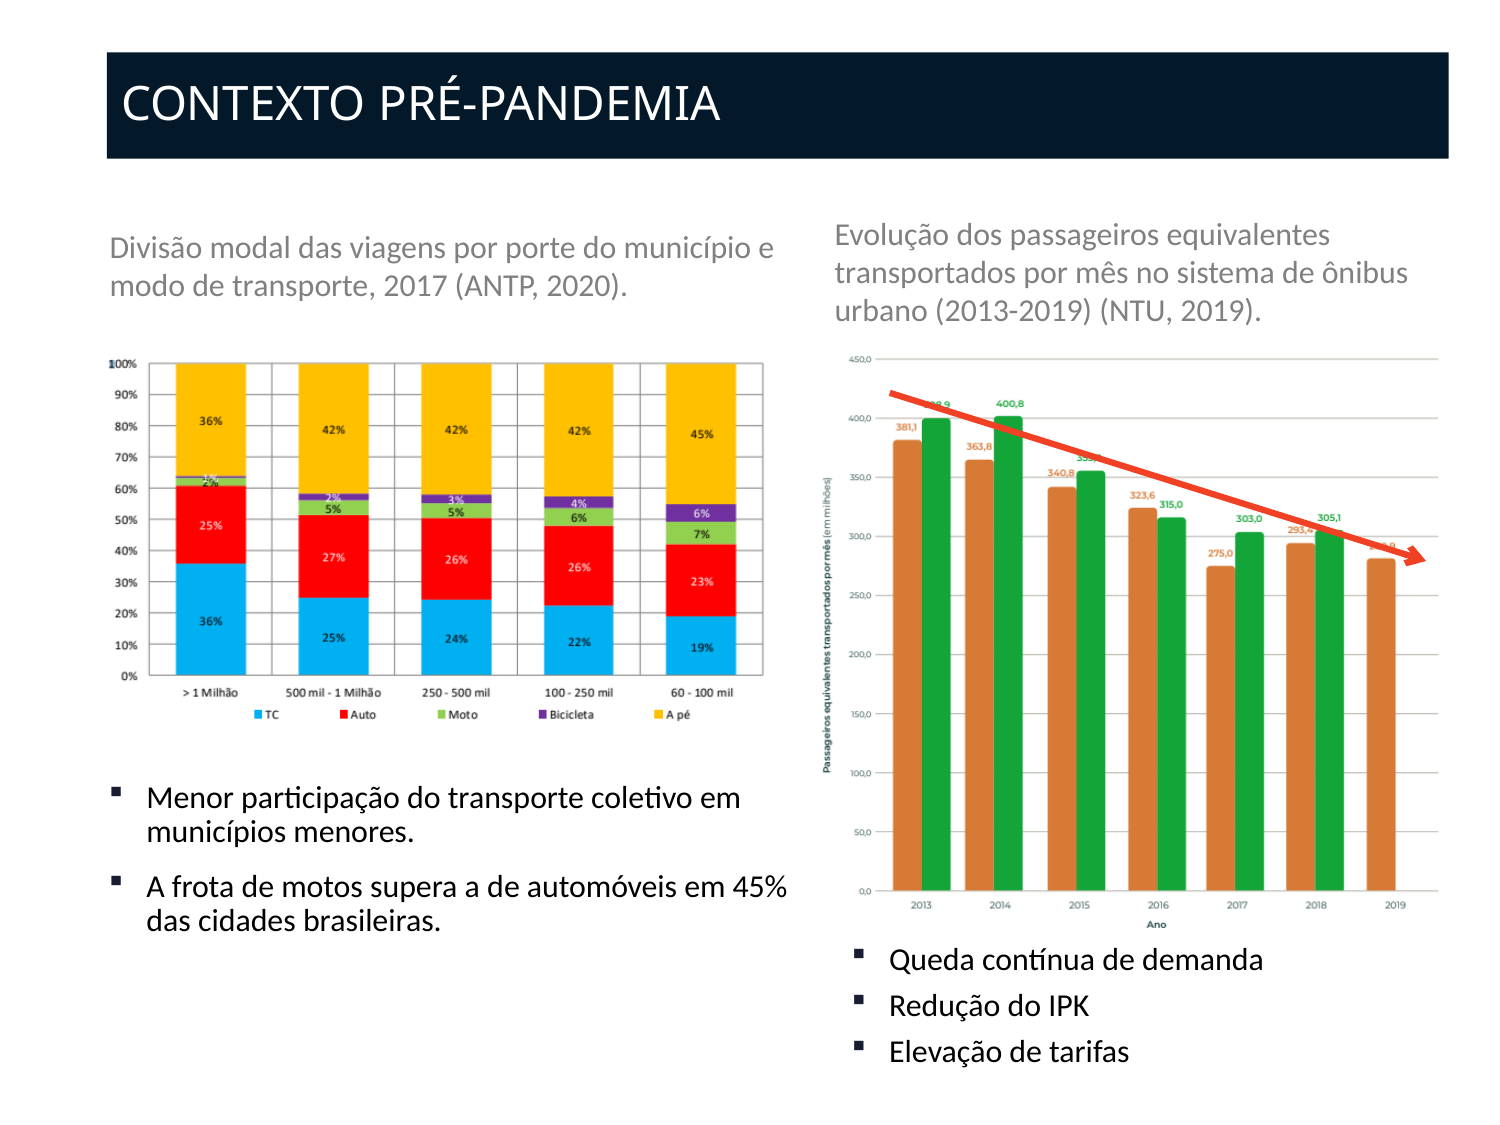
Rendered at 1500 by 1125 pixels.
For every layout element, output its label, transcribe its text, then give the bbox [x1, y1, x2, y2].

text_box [889, 392, 1427, 561]
text_box Queda contínua de demanda Redução do IPK Elevação de tarifas [837, 935, 1500, 1093]
picture [812, 346, 1450, 936]
text_box Menor participação do transporte coletivo em municípios menores. A frota de motos supera a de automóveis em 45% das cidades brasileiras. [94, 773, 820, 966]
text_box Divisão modal das viagens por porte do município e modo de transporte, 2017 (ANTP, 2020). [94, 218, 819, 310]
text_box Evolução dos passageiros equivalentes transportados por mês no sistema de ônibus urbano (2013-2019) (NTU, 2019). [819, 205, 1442, 335]
picture [94, 348, 774, 733]
title CONTEXTO PRÉ-PANDEMIA [106, 53, 1450, 157]
